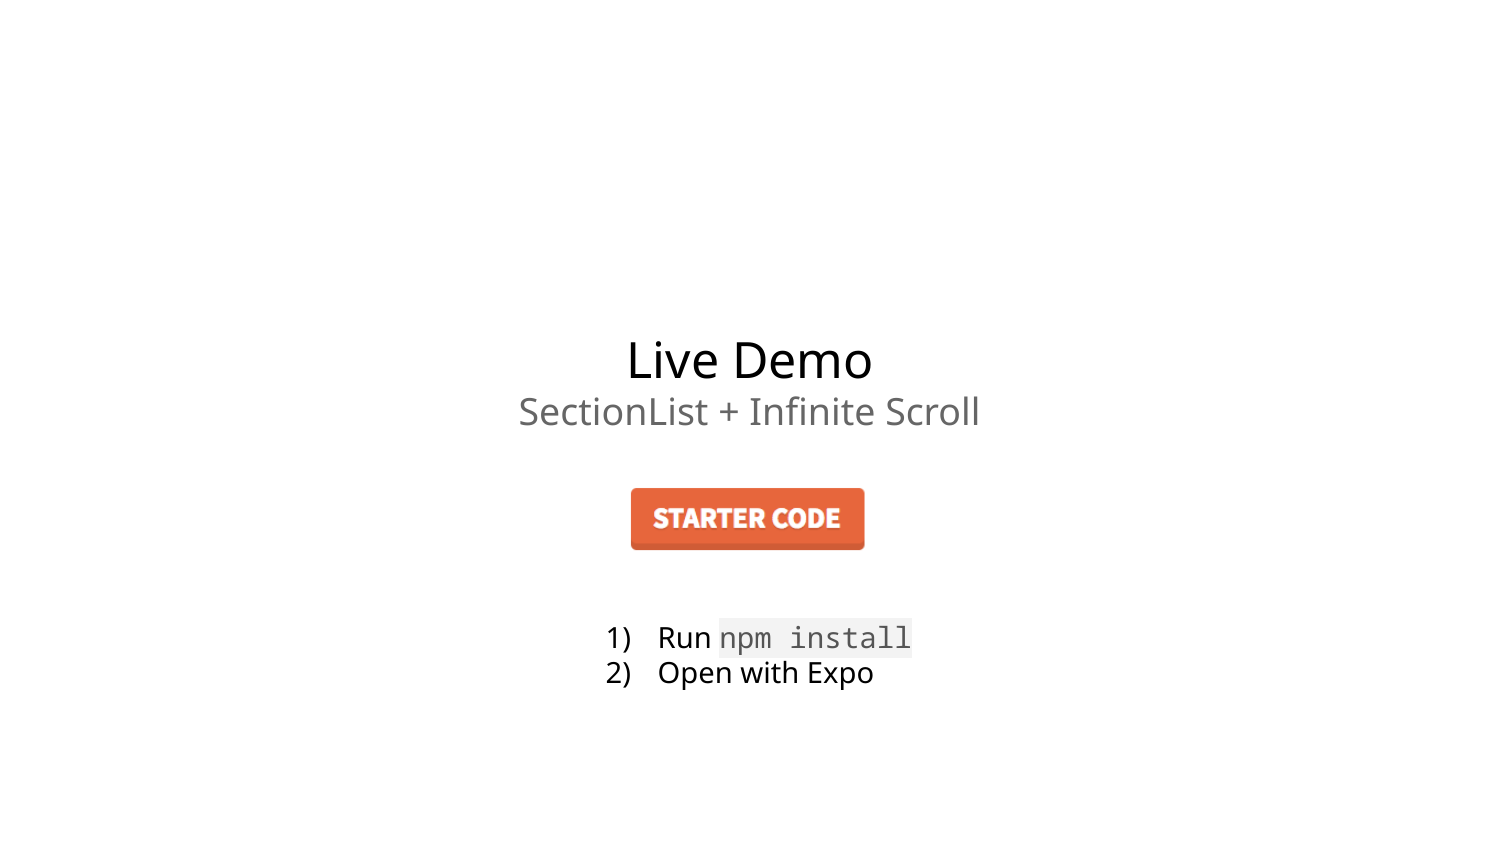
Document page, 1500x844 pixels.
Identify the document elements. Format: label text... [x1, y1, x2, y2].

picture [620, 476, 880, 559]
text_box Live Demo SectionList + Infinite Scroll [383, 313, 1117, 473]
text_box Run npm install Open with Expo [567, 606, 933, 703]
